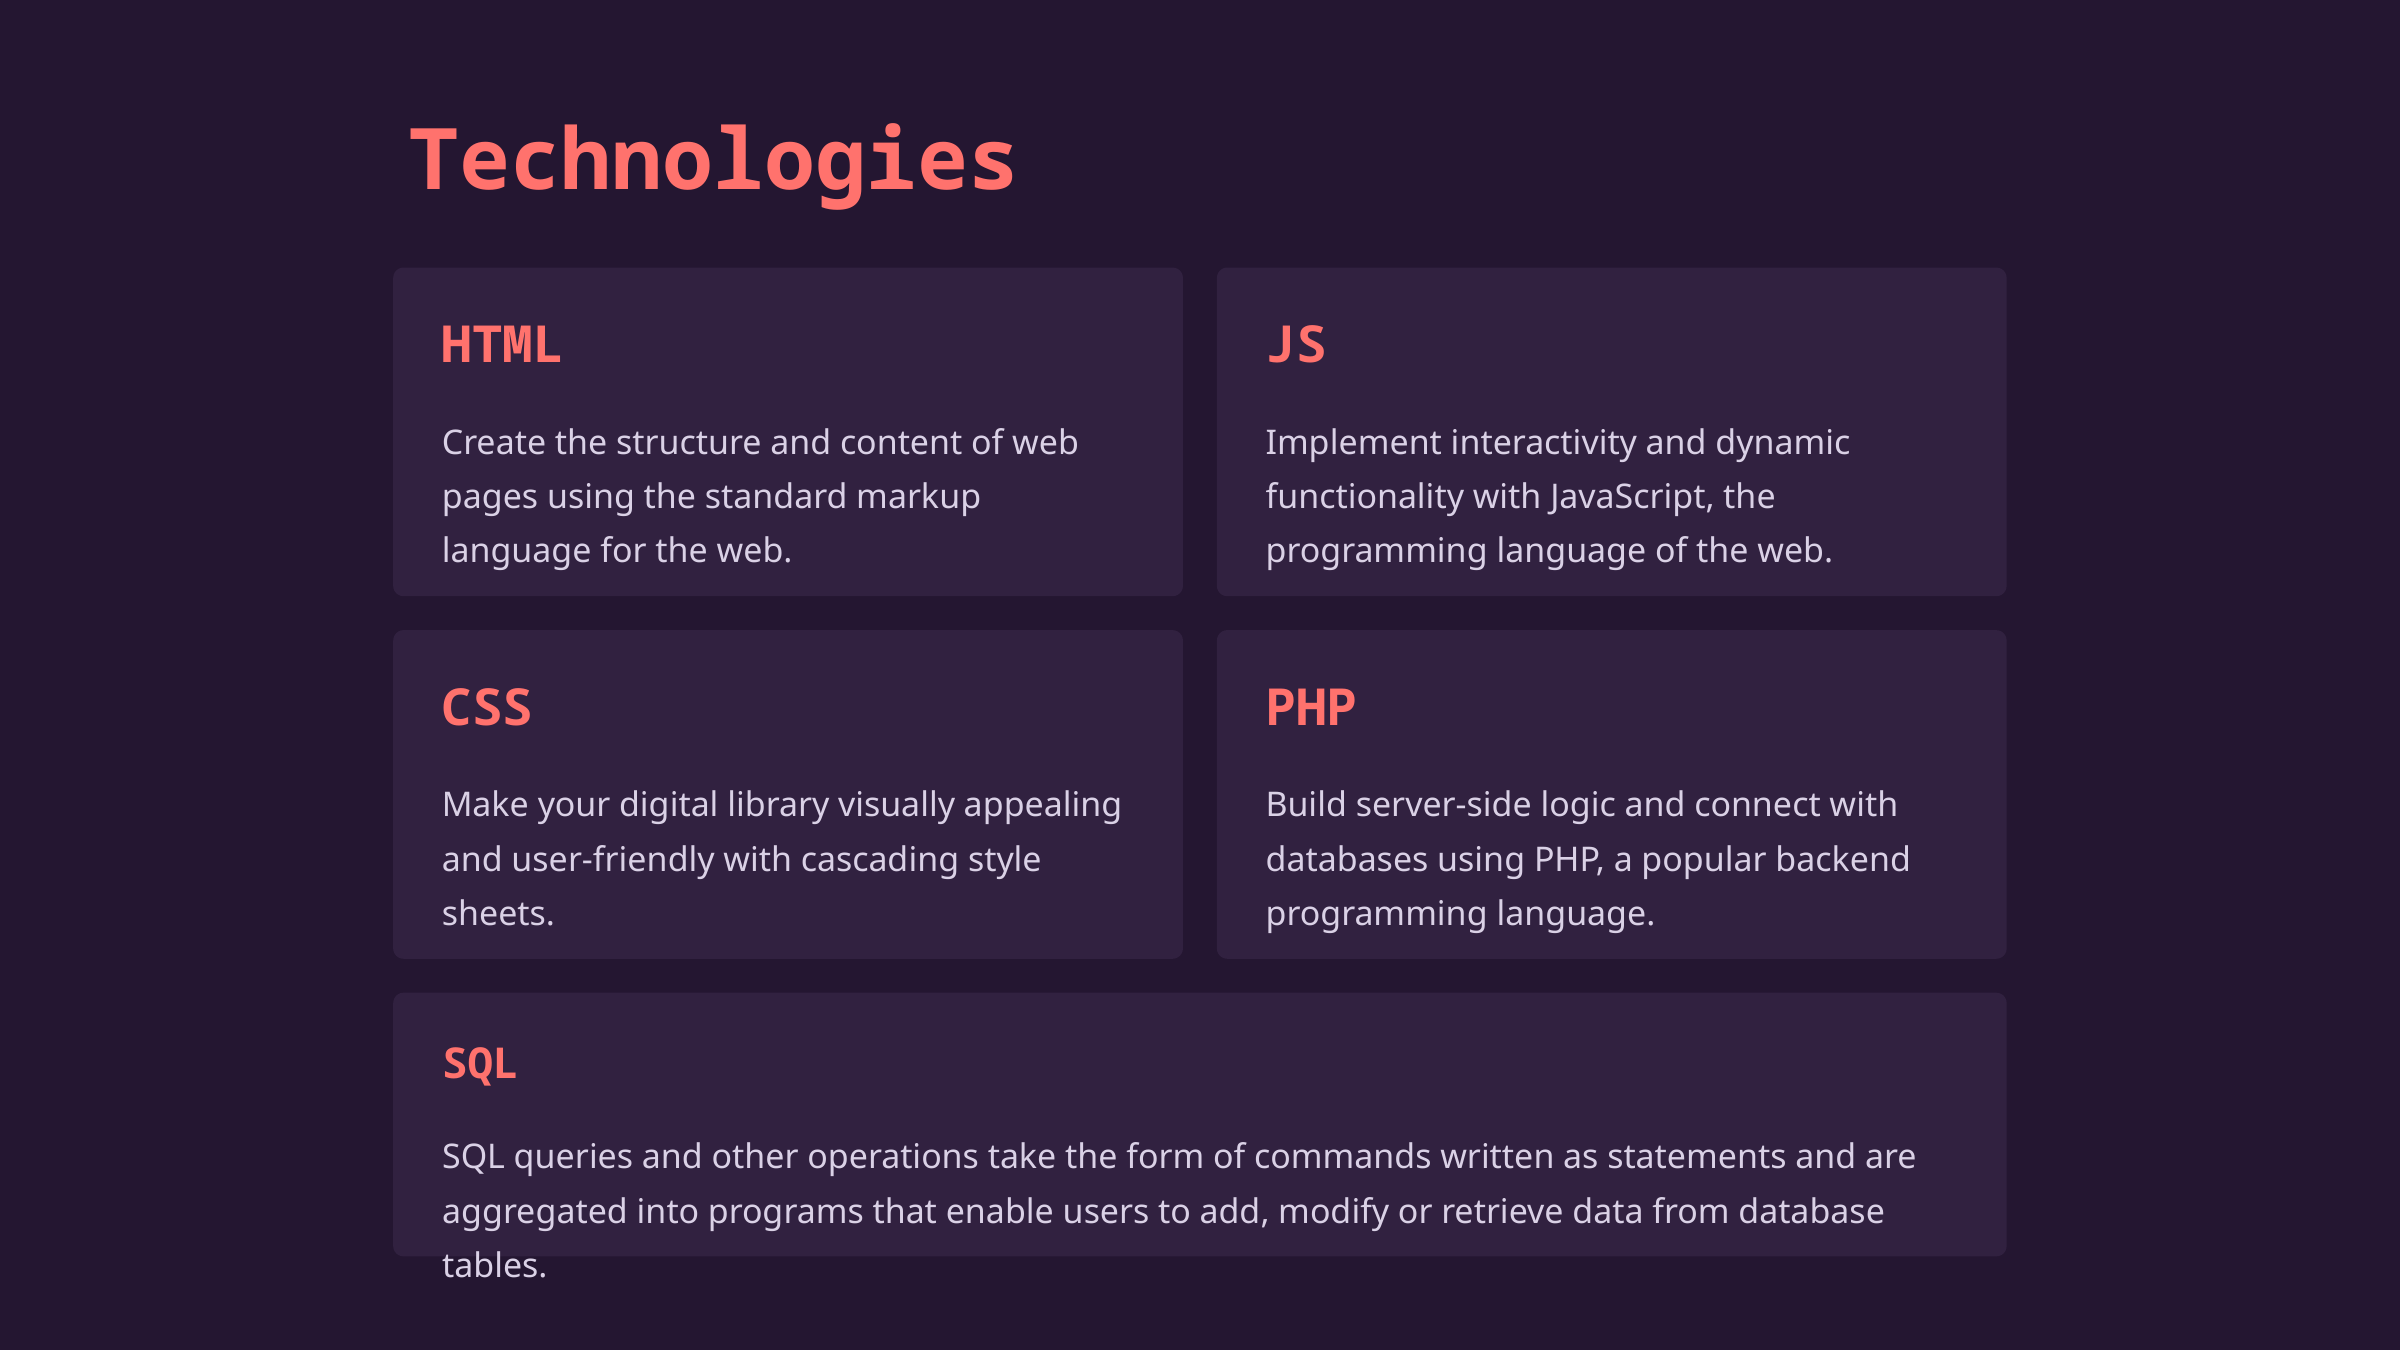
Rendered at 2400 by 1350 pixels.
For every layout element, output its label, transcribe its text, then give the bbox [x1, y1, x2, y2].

text_box Technologies [393, 93, 1073, 200]
text_box Make your digital library visually appealing and user-friendly with cascading style sheets. [427, 761, 1149, 871]
text_box [1216, 630, 2007, 959]
text_box [393, 267, 1183, 597]
text_box [393, 630, 1183, 959]
text_box Implement interactivity and dynamic functionality with JavaScript, the programming language of the web. [1250, 399, 1973, 563]
text_box Build server-side logic and connect with databases using PHP, a popular backend programming language. [1250, 761, 1973, 925]
text_box Create the structure and content of web pages using the standard markup language for the web. [427, 399, 1149, 563]
text_box CSS [427, 664, 835, 728]
text_box HTML [427, 301, 835, 366]
text_box [1216, 267, 2007, 597]
text_box [393, 992, 2007, 1257]
text_box PHP [1250, 664, 1659, 728]
text_box SQL queries and other operations take the form of commands written as statements and are aggregated into programs that enable users to add, modify or retrieve data from database tables. [427, 1113, 1973, 1223]
text_box JS [1250, 301, 1659, 366]
text_box [0, 0, 2400, 1350]
text_box SQL [427, 1026, 767, 1080]
